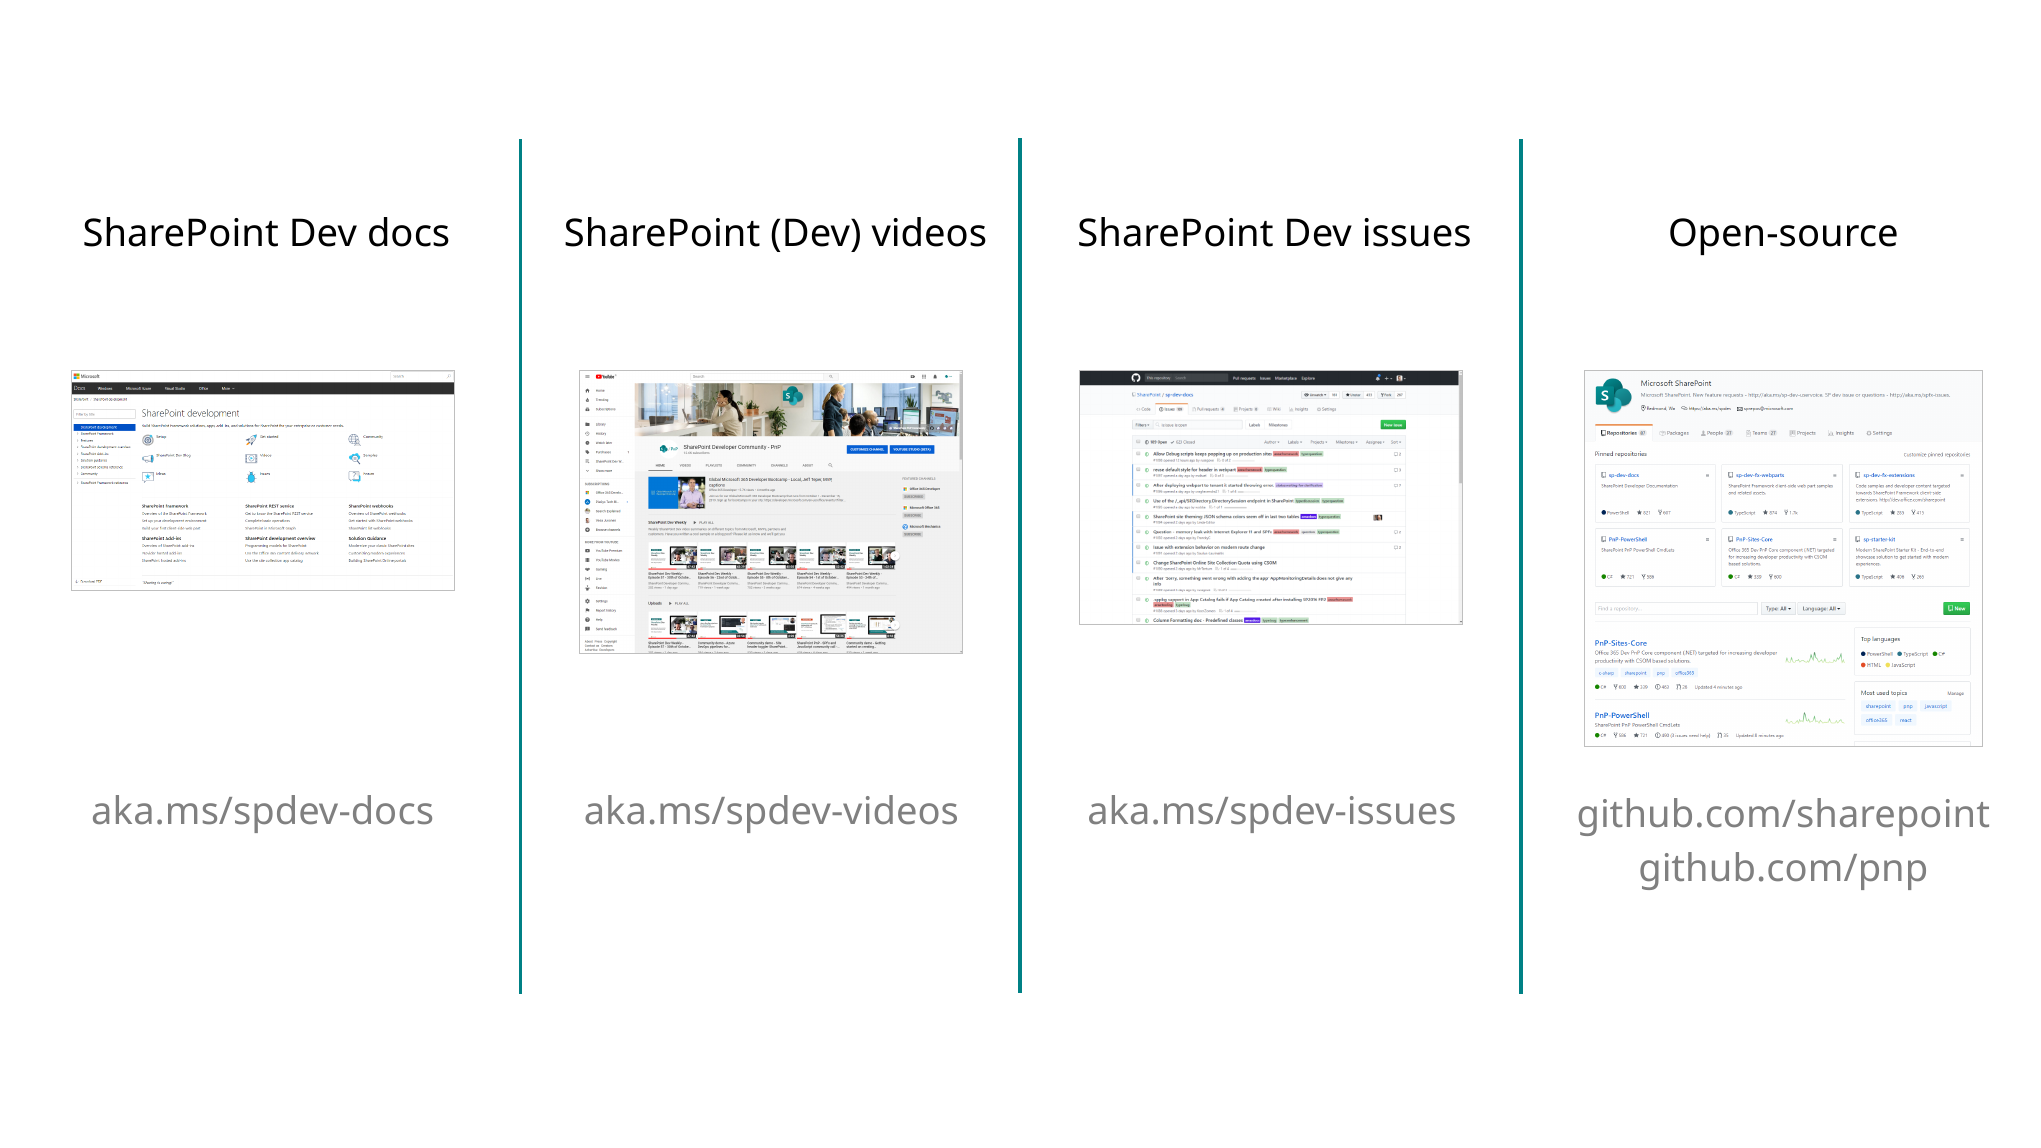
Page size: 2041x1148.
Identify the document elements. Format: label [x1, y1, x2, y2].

text_box [1554, 192, 2013, 918]
text_box [540, 193, 1012, 862]
text_box [58, 192, 475, 862]
text_box [1055, 192, 1494, 862]
